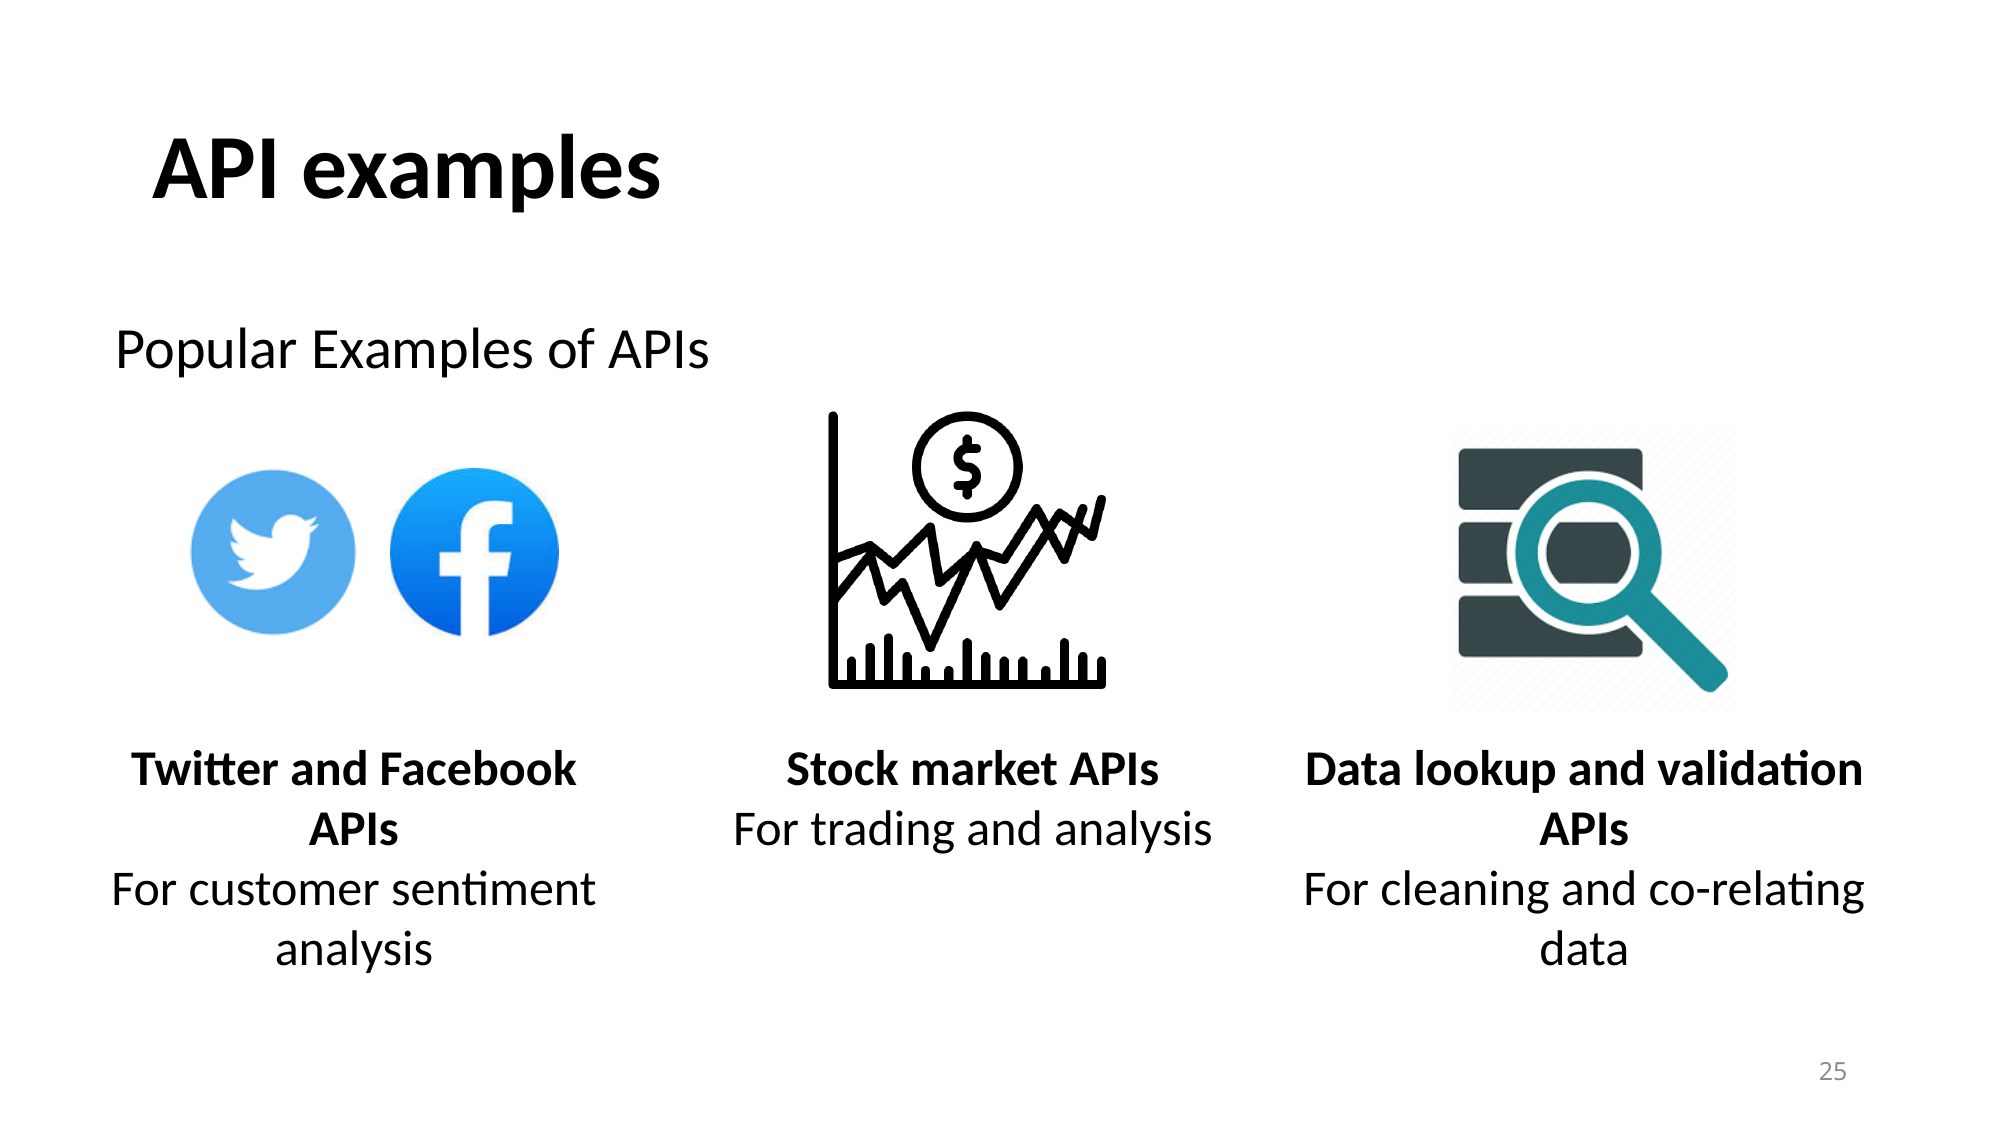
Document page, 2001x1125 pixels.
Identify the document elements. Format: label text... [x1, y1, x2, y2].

title API examples [137, 59, 1863, 278]
text_box Popular Examples of APIs [100, 268, 744, 388]
picture [1450, 427, 1737, 714]
text_box Twitter and Facebook APIs For customer sentiment analysis [90, 728, 618, 983]
slide_number 25 [1412, 1042, 1863, 1103]
picture [170, 449, 377, 657]
text_box Stock market APIs For trading and analysis [709, 727, 1237, 863]
picture [819, 402, 1115, 698]
picture [390, 468, 559, 638]
text_box Data lookup and validation APIs For cleaning and co-relating data [1281, 727, 1887, 983]
